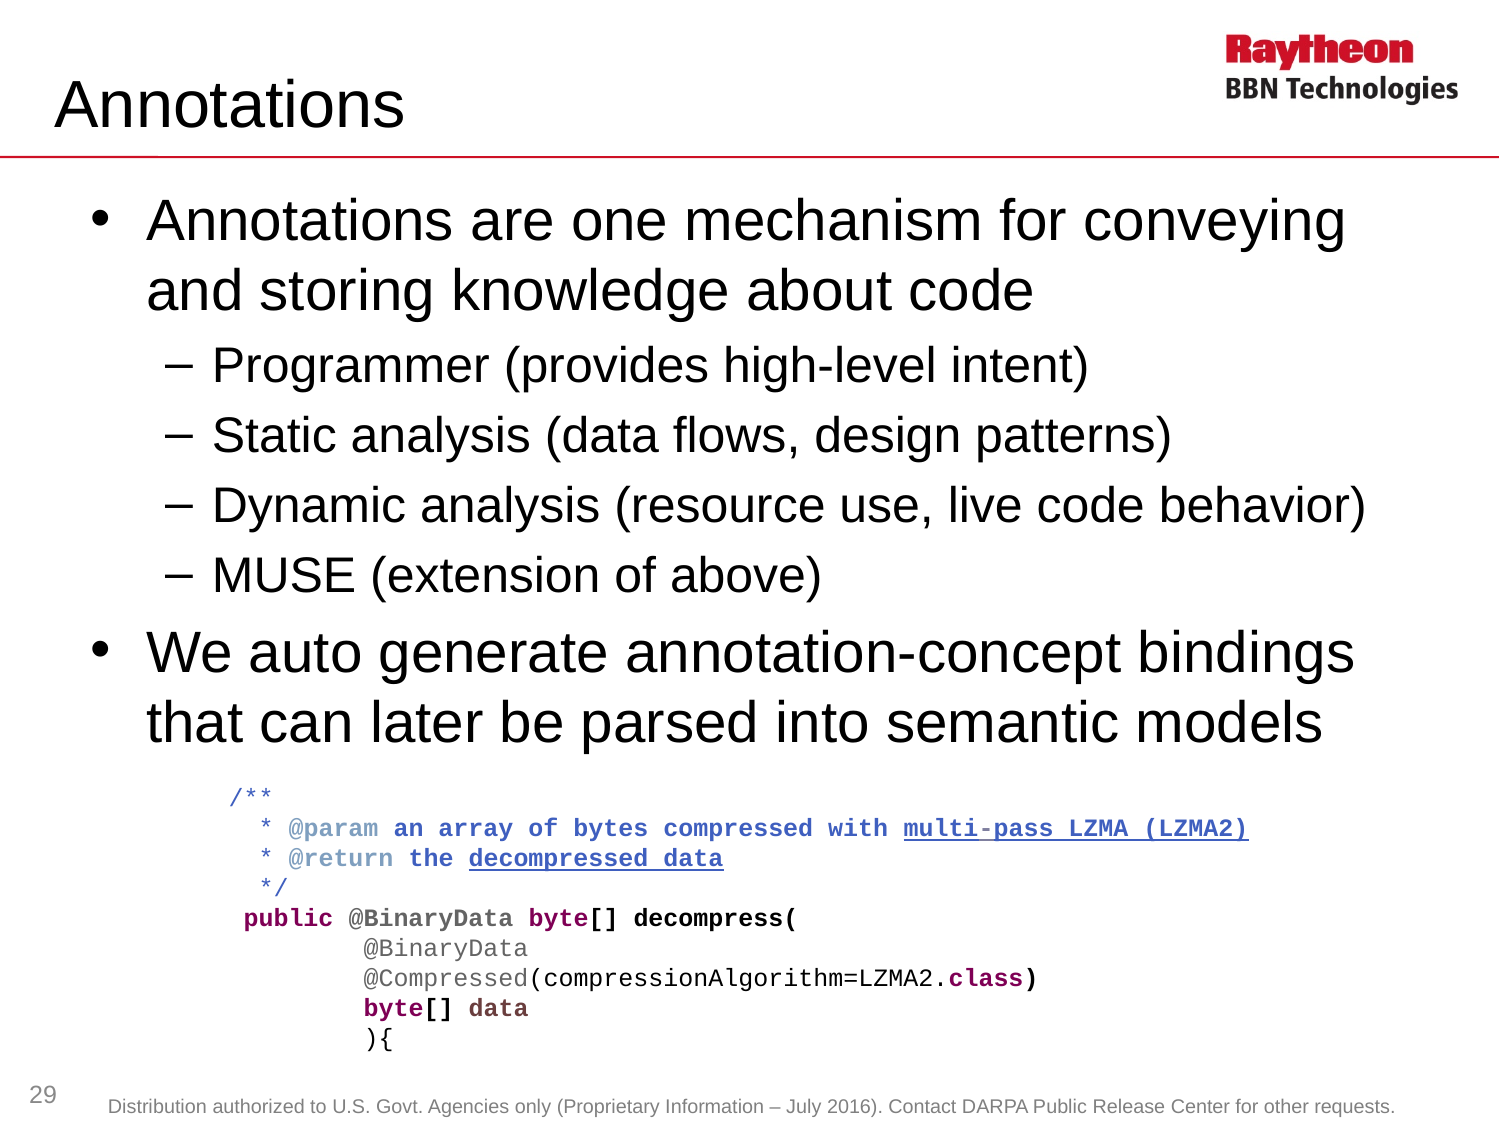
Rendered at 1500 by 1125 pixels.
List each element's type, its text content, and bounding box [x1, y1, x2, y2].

text_box /** * @param an array of bytes compressed with multi-pass LZMA (LZMA2) * @return the decompressed data */ public @BinaryData byte[] decompress( @BinaryData @Compressed(compressionAlgorithm=LZMA2.class) byte[] data ){ [168, 774, 1335, 1059]
picture [1222, 31, 1460, 108]
title Annotations [39, 44, 1390, 158]
list Annotations are one mechanism for conveying and storing knowledge about code Programmer (provides high-level intent) Static analysis (data flows, design patterns) Dynamic analysis (resource use, live code behavior) MUSE (extension of above) We auto generate annotation-concept bindings that can later be parsed into semantic models [74, 174, 1426, 764]
slide_number 29 [0, 1063, 87, 1124]
